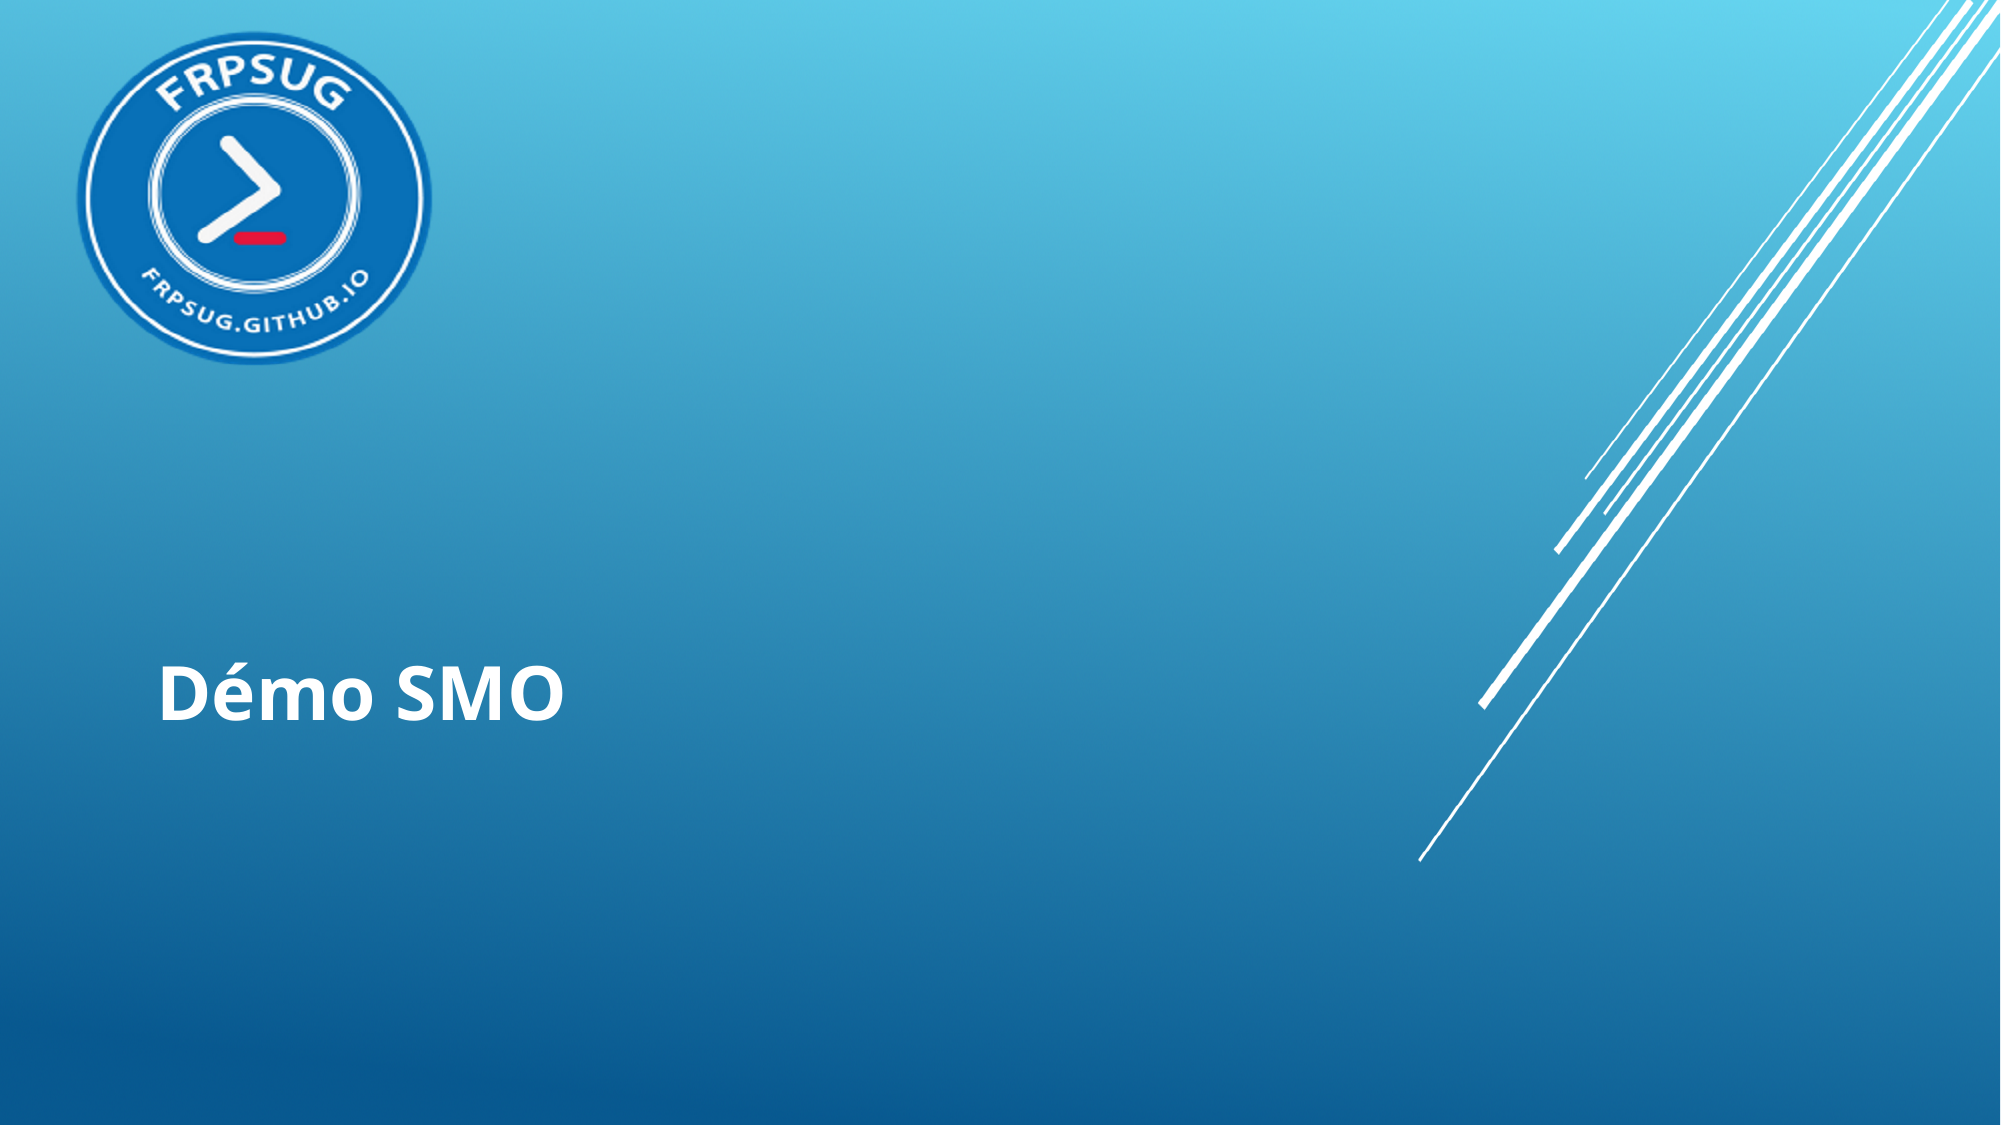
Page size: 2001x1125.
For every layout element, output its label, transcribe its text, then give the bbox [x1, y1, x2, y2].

text_box Démo SMO [141, 547, 1480, 744]
picture [0, 0, 2001, 1125]
